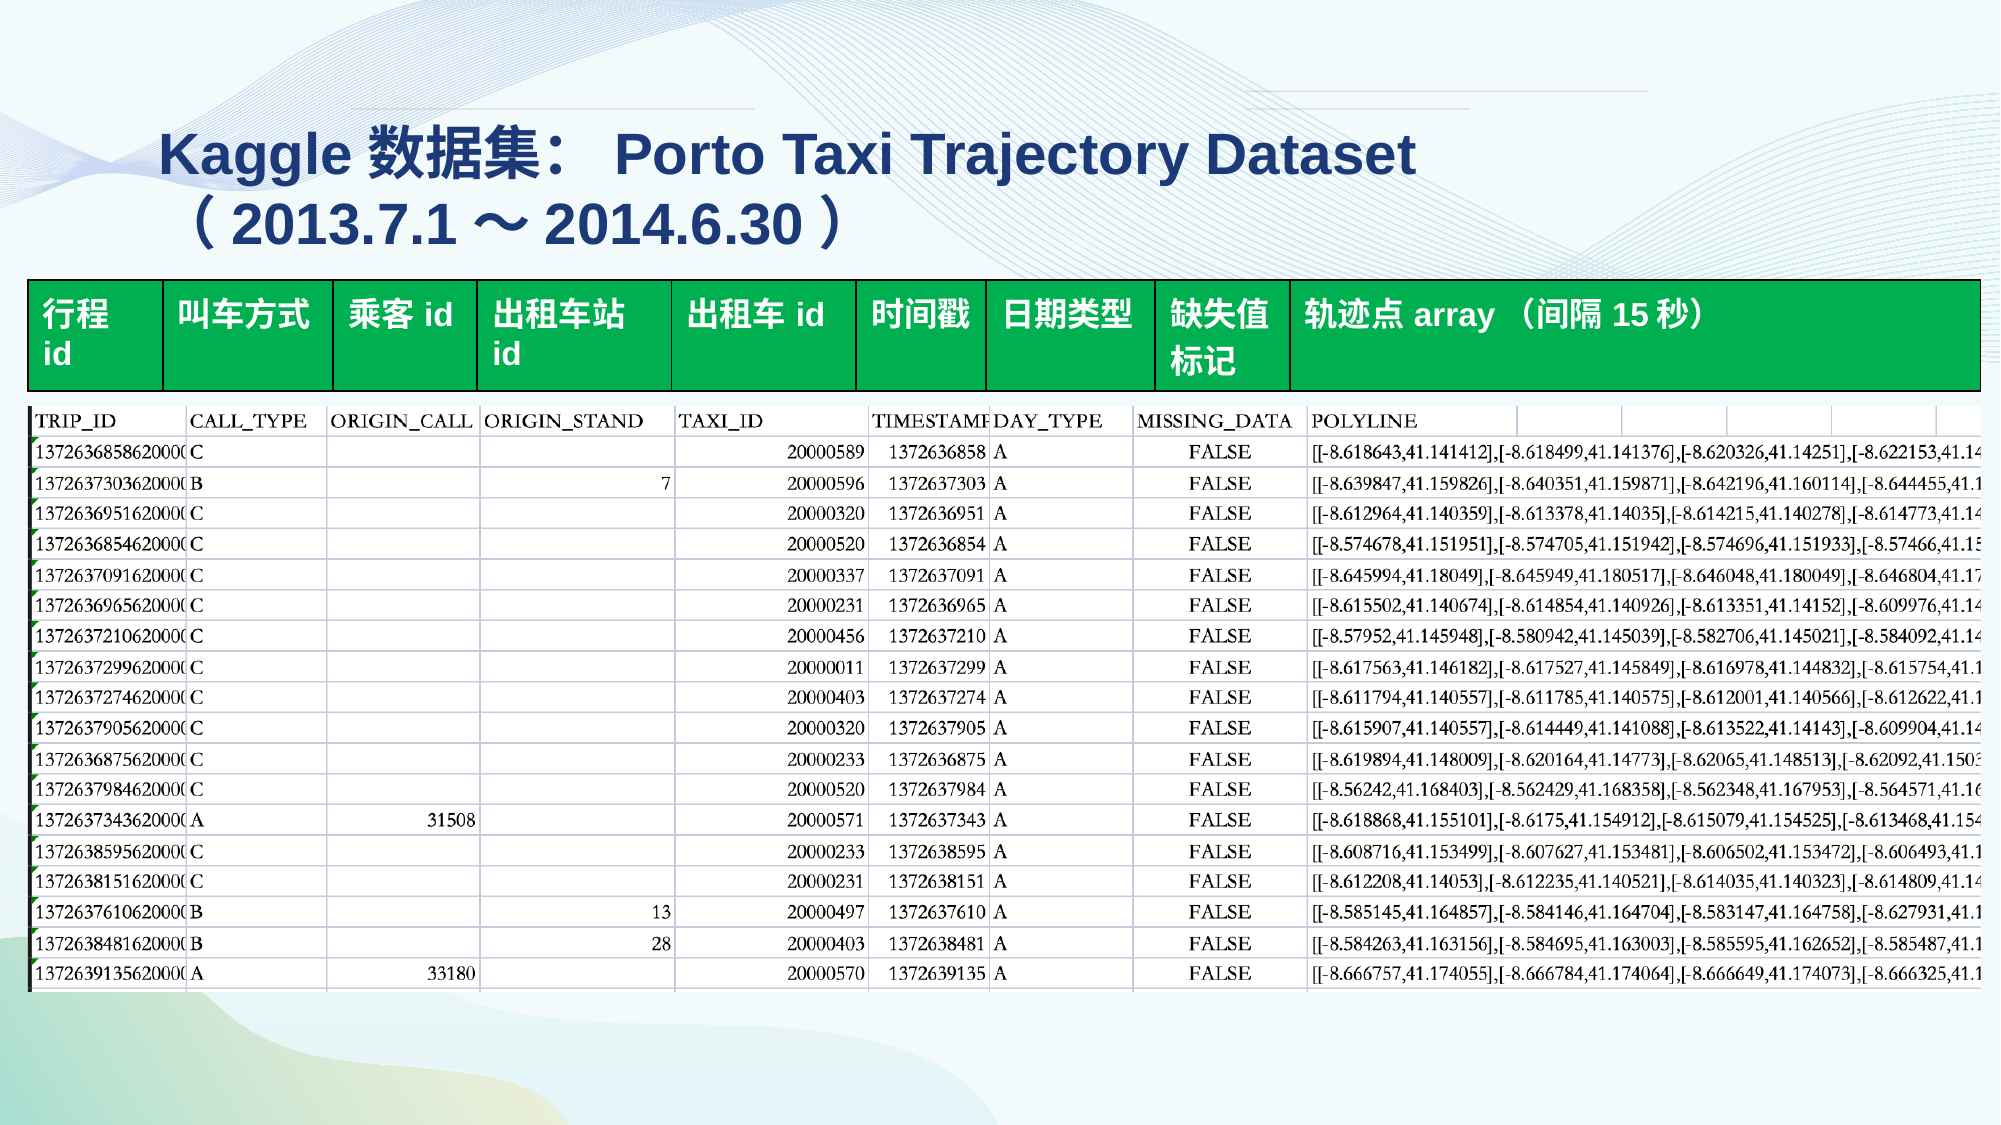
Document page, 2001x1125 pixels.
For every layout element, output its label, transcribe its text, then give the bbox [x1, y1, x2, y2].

table_header 日期类型 [987, 281, 1154, 390]
picture [27, 406, 1981, 992]
table_header 出租车站id [478, 281, 671, 390]
table_header 缺失值标记 [1156, 281, 1289, 390]
table_header 行程id [29, 281, 162, 390]
text_box Kaggle数据集：Porto Taxi Trajectory Dataset （2013.7.1～2014.6.30） [144, 109, 1837, 189]
table_header 轨迹点array（间隔15秒） [1291, 281, 1980, 390]
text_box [351, 91, 1649, 109]
table_header 叫车方式 [164, 281, 332, 390]
table_header 出租车id [672, 281, 855, 390]
table_header 乘客id [334, 281, 476, 390]
table_header 时间戳 [857, 281, 985, 390]
